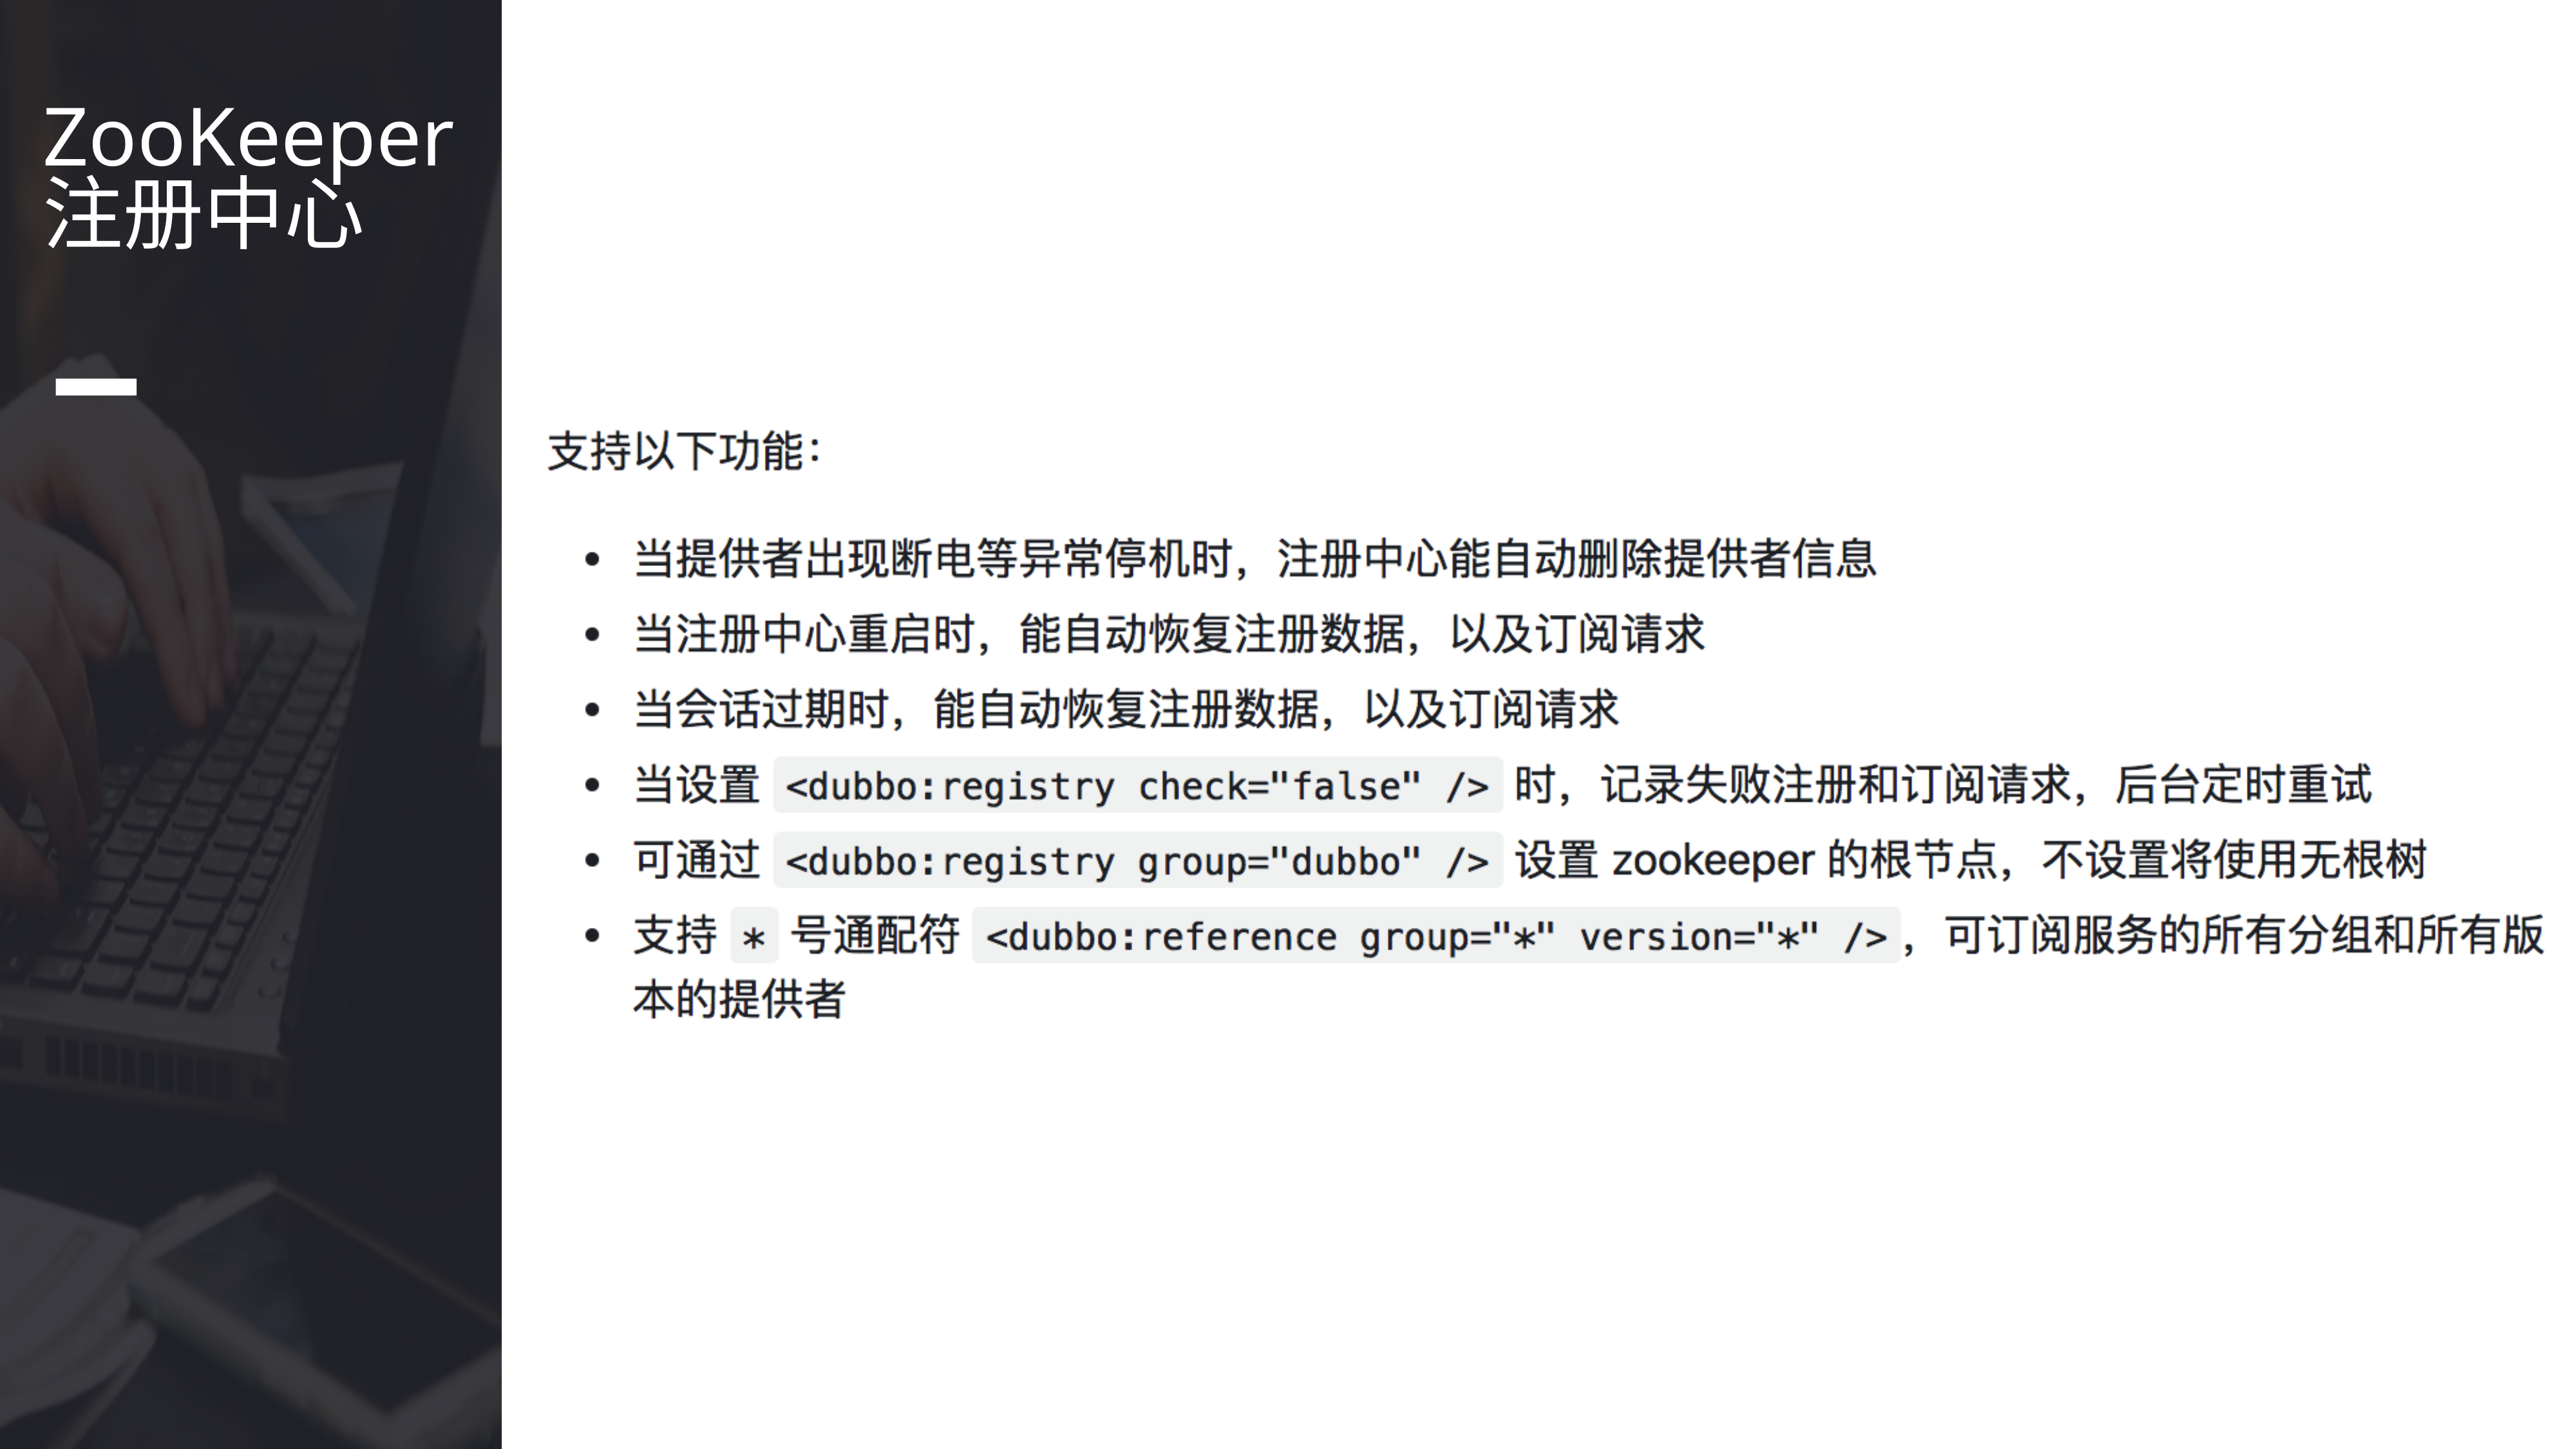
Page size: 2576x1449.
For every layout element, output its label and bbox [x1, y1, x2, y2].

picture [0, 0, 502, 1449]
text_box [35, 97, 484, 396]
picture [511, 397, 2576, 1052]
